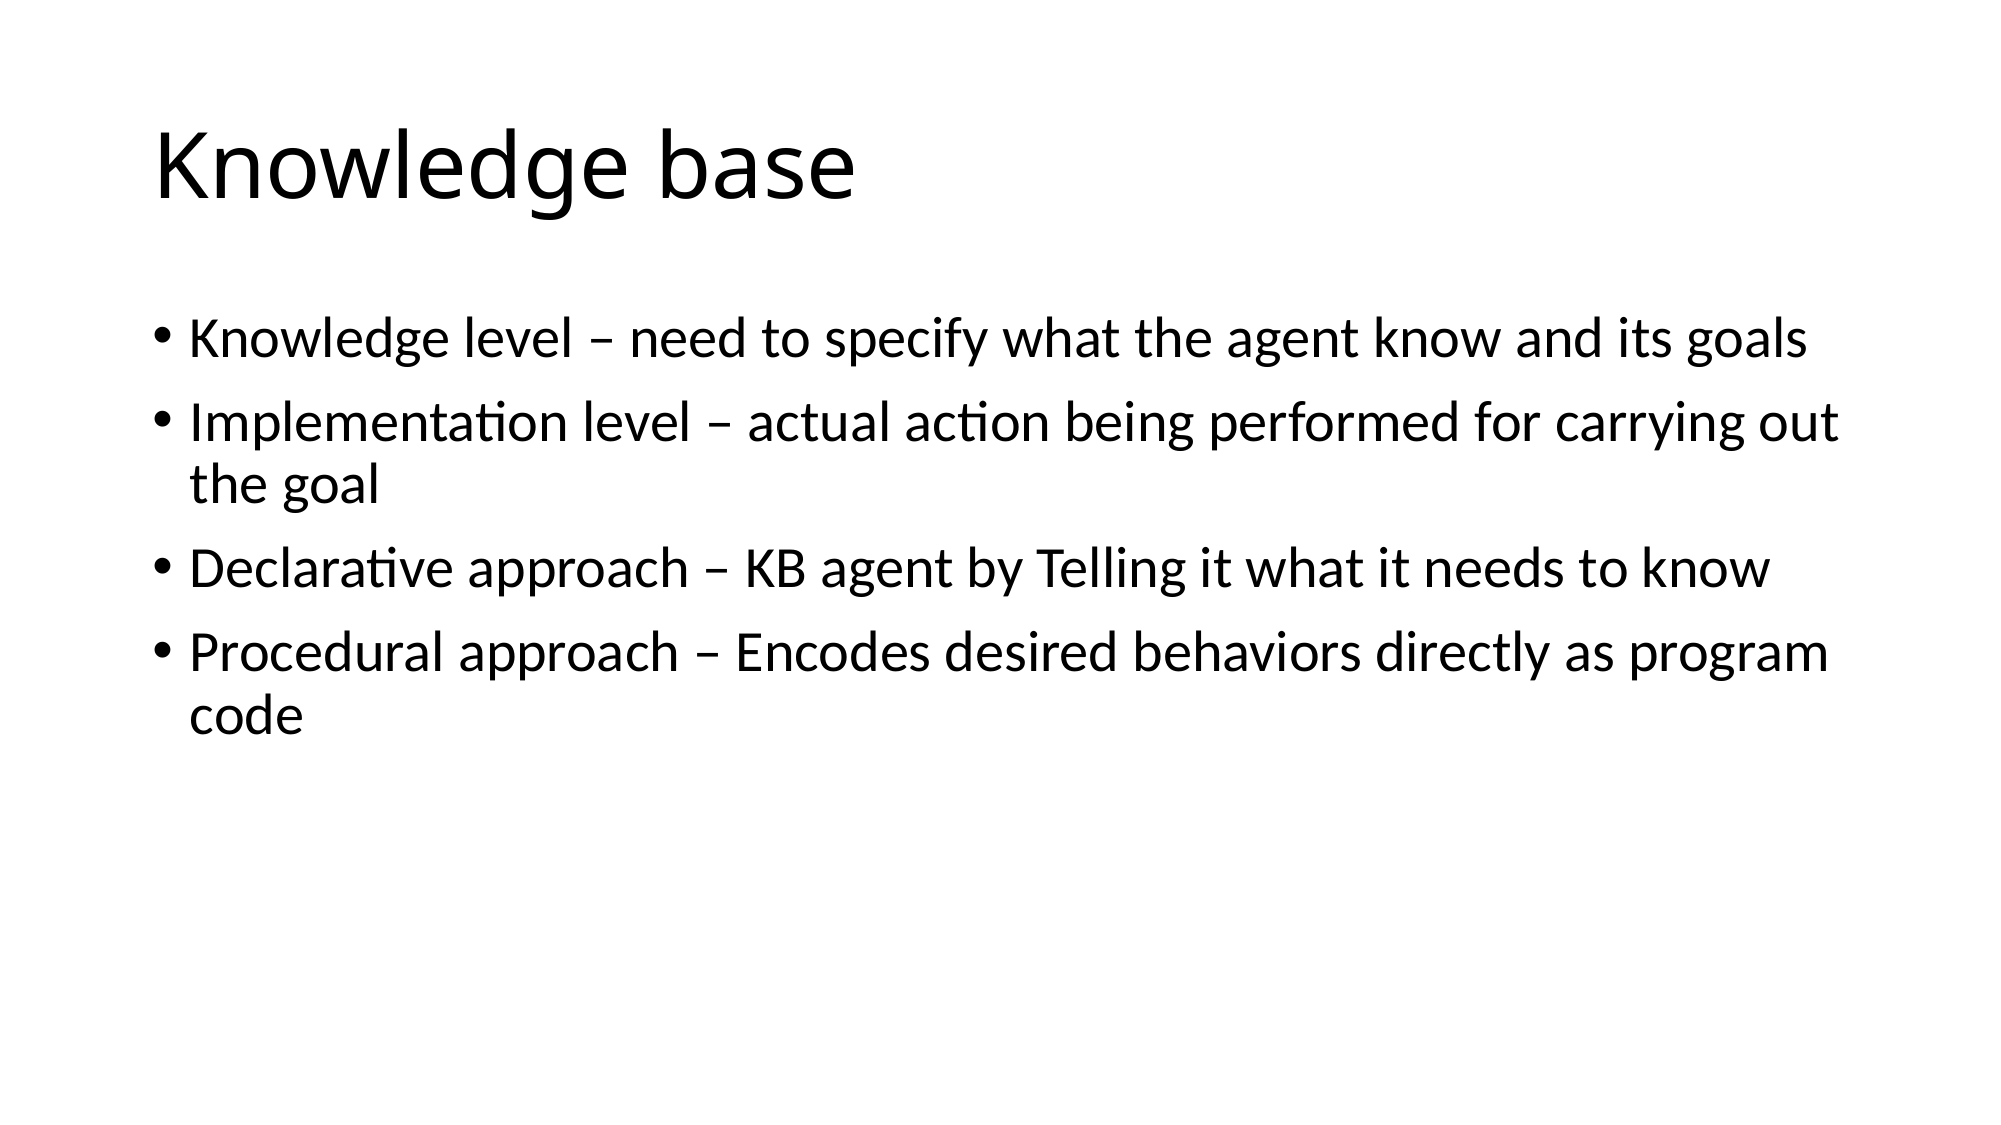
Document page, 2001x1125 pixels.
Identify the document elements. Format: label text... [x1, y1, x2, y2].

list Knowledge level – need to specify what the agent know and its goals Implementation level – actual action being performed for carrying out the goal Declarative approach – KB agent by Telling it what it needs to know Procedural approach – Encodes desired behaviors directly as program code [137, 299, 1863, 1014]
title Knowledge base [137, 59, 1863, 278]
